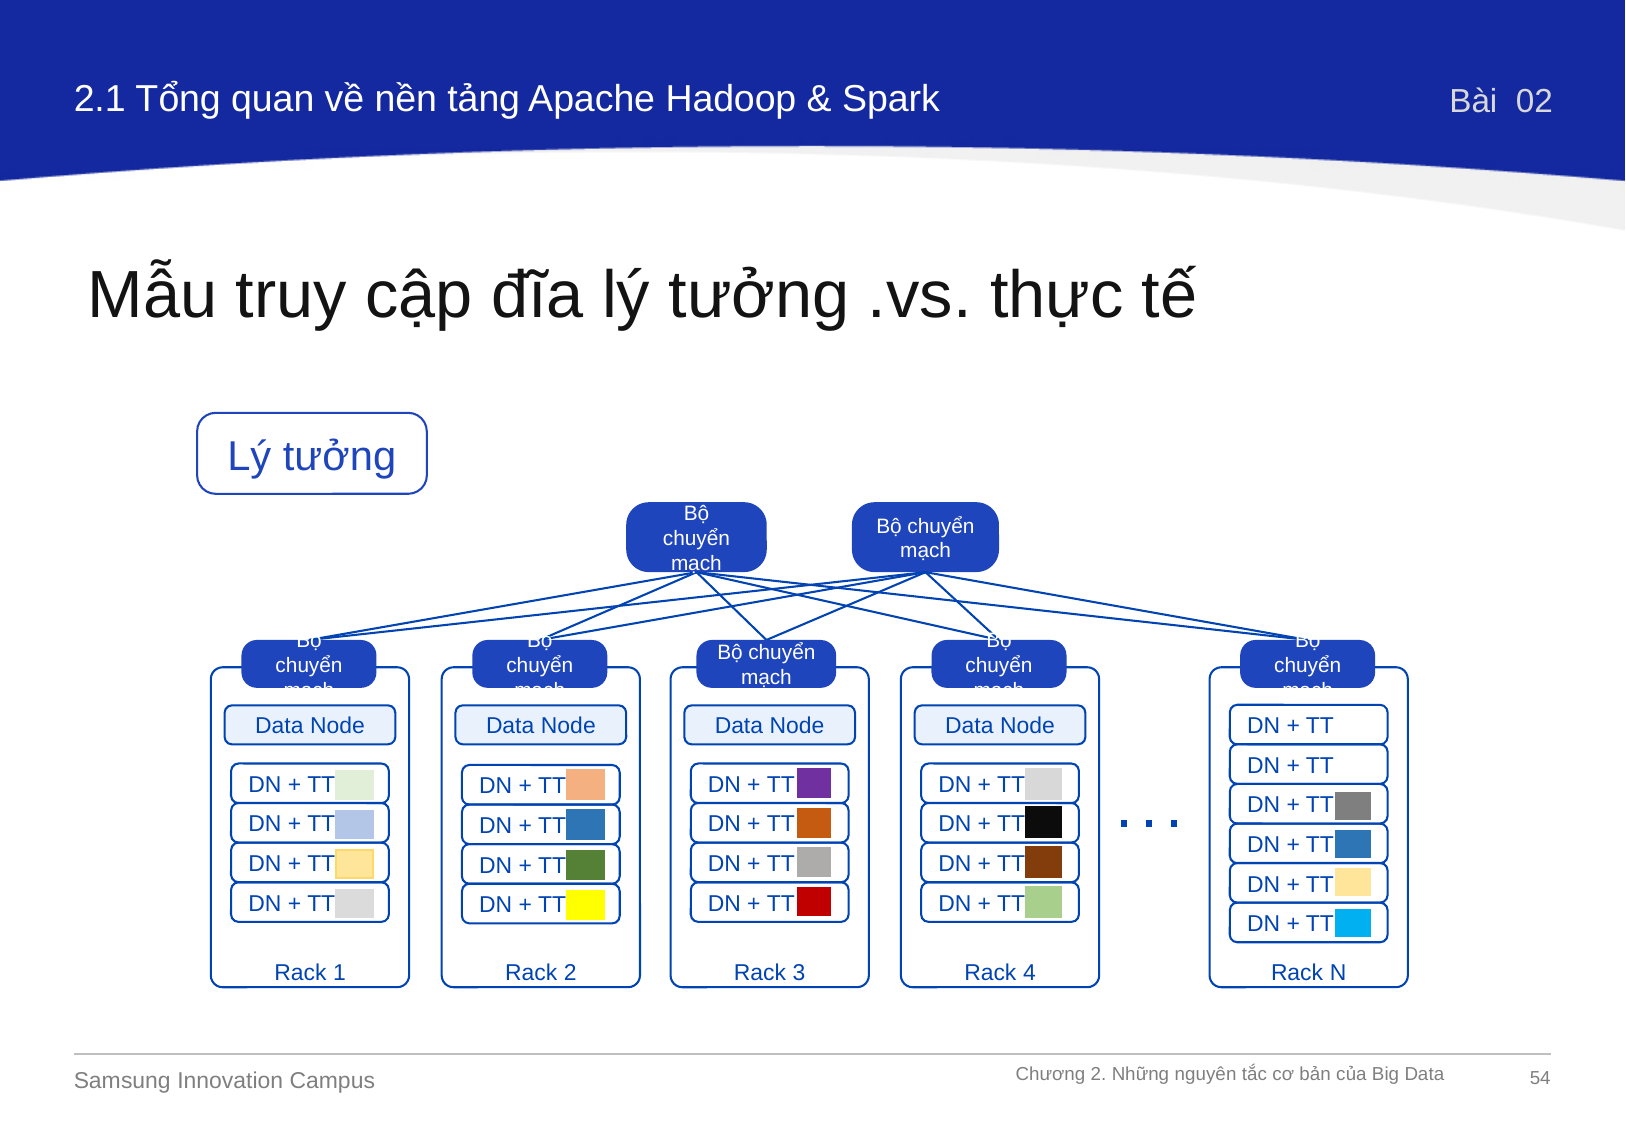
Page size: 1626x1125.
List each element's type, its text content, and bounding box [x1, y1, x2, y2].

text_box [210, 501, 1409, 992]
list Bài 02 [1423, 79, 1554, 120]
list 2.1 Tổng quan về nền tảng Apache Hadoop & Spark [73, 73, 1308, 119]
picture [0, 0, 1625, 1125]
list Mẫu truy cập đĩa lý tưởng .vs. thực tế [87, 249, 1531, 331]
text_box Lý tưởng [197, 412, 427, 494]
